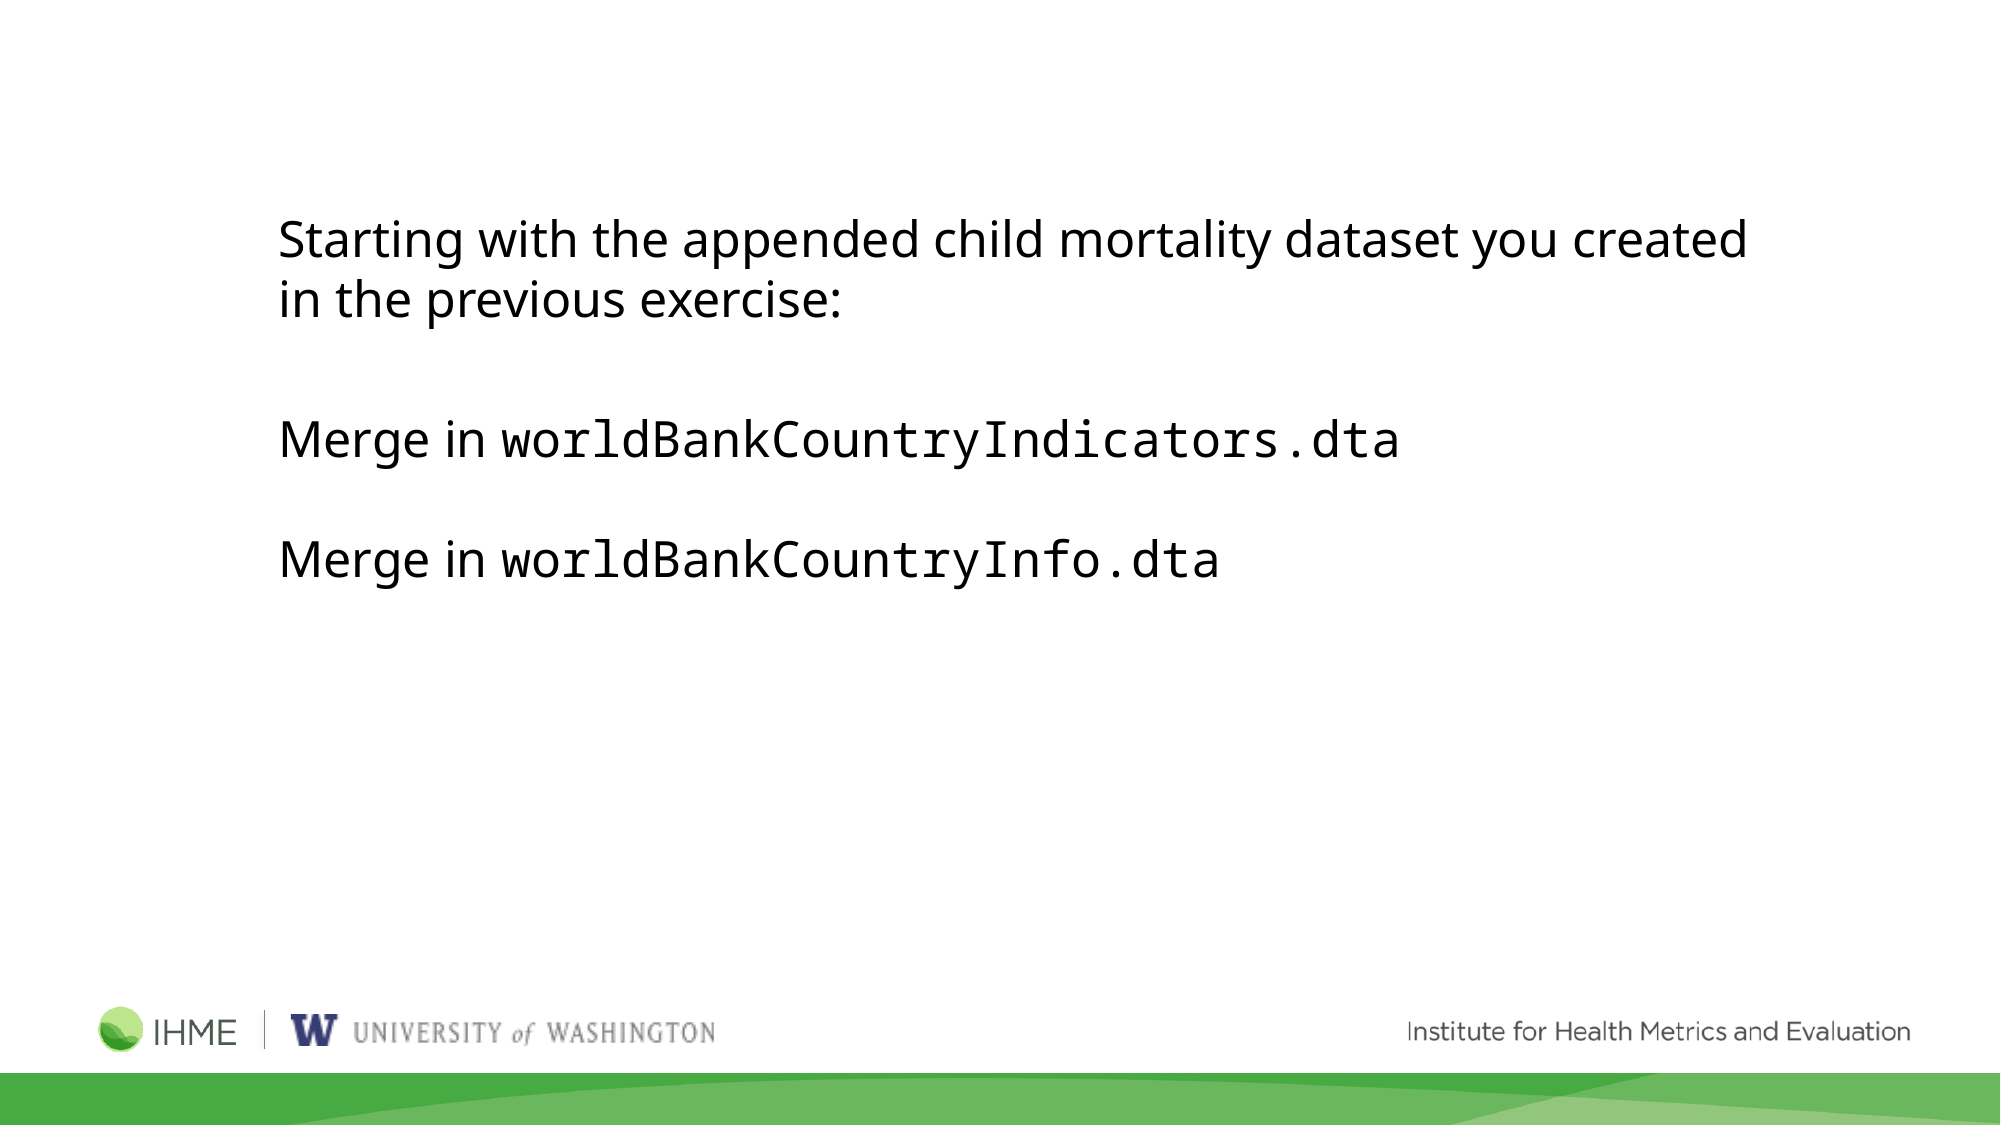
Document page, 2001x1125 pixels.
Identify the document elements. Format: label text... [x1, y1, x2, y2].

picture [98, 1006, 236, 1052]
text_box Starting with the appended child mortality dataset you created in the previous exercise: Merge in worldBankCountryIndicators.dta Merge in worldBankCountryInfo.dta [263, 200, 1817, 596]
picture [1399, 1013, 1916, 1046]
picture [0, 1073, 2001, 1125]
